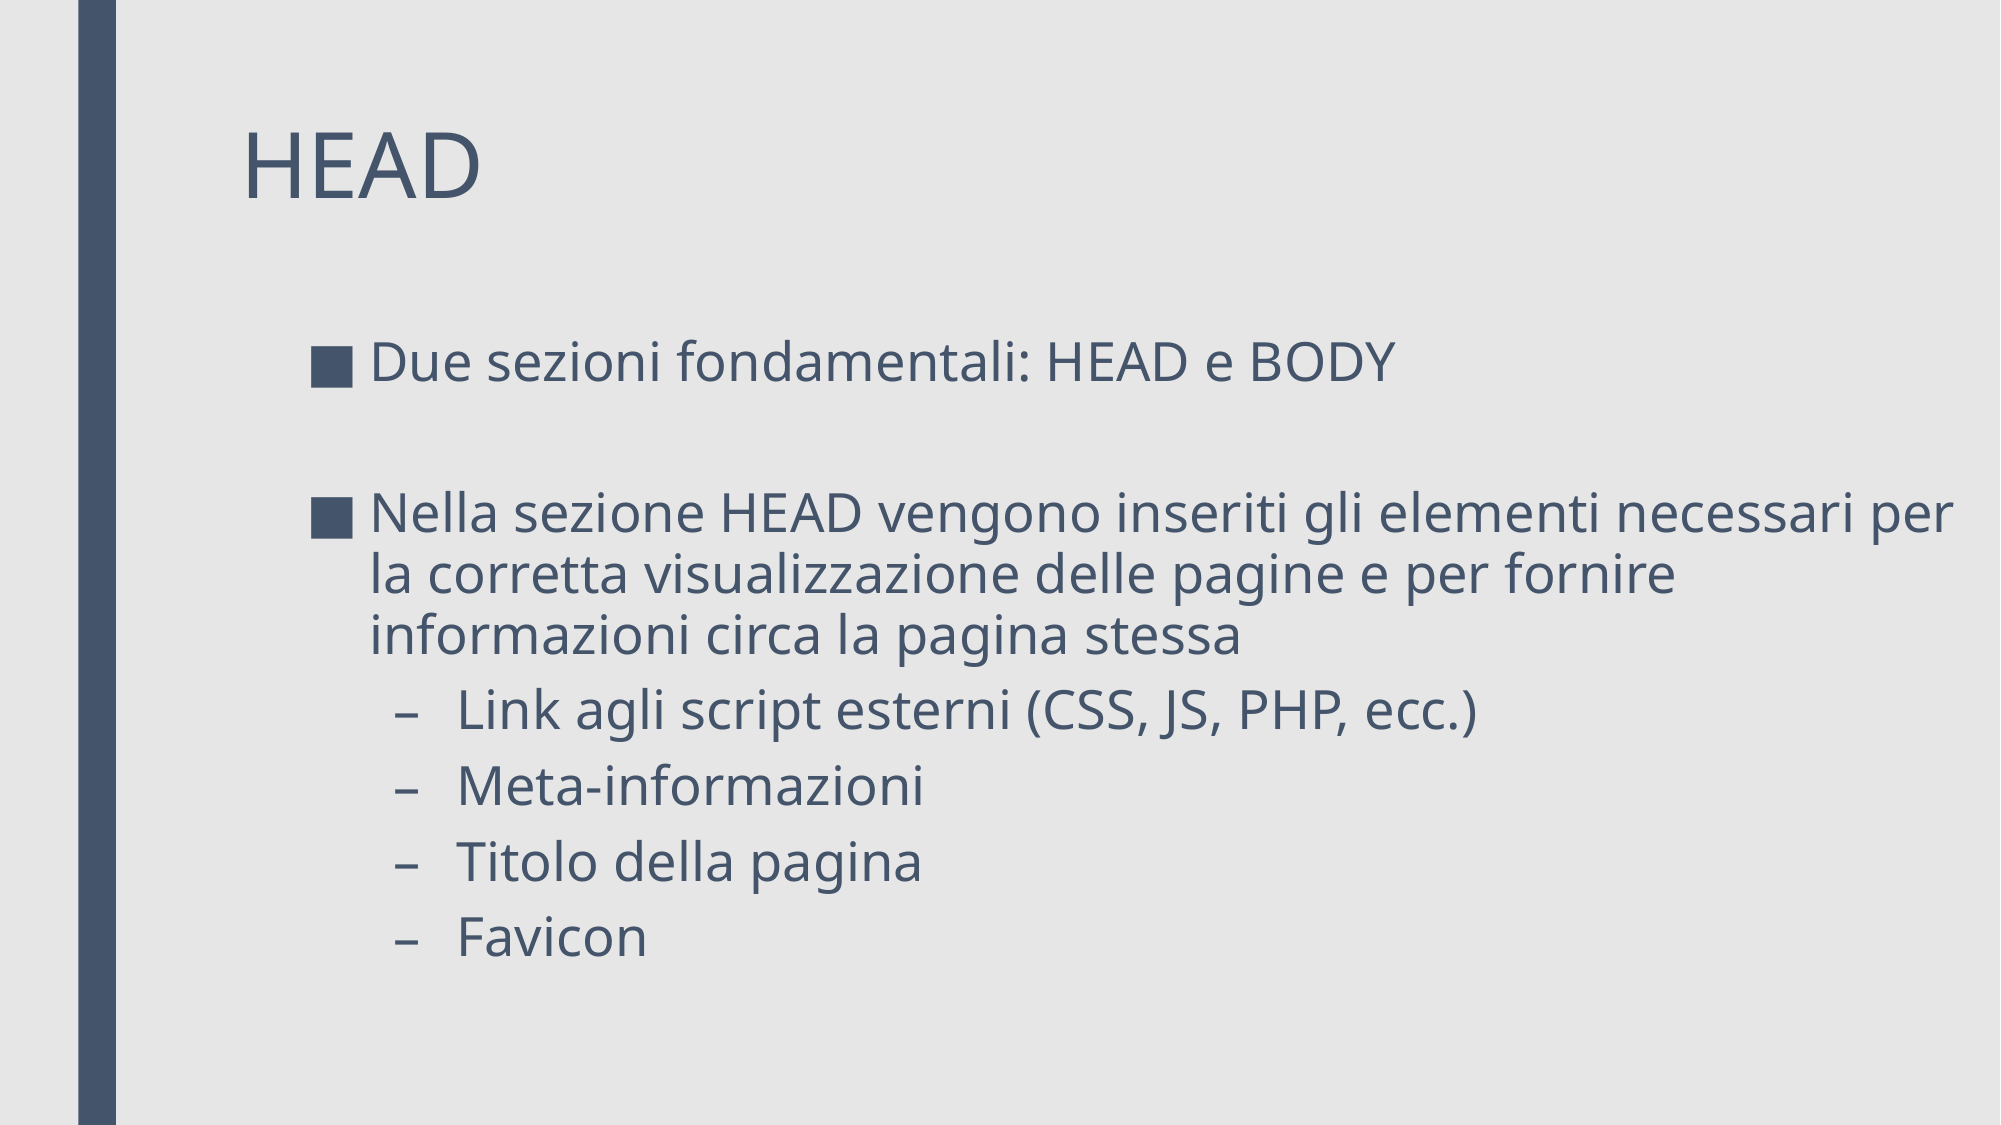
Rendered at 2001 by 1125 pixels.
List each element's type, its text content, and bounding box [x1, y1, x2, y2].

list Due sezioni fondamentali: HEAD e BODY Nella sezione HEAD vengono inseriti gli elementi necessari per la corretta visualizzazione delle pagine e per fornire informazioni circa la pagina stessa Link agli script esterni (CSS, JS, PHP, ecc.) Meta-informazioni Titolo della pagina Favicon [291, 324, 2000, 953]
title HEAD [225, 112, 1800, 357]
